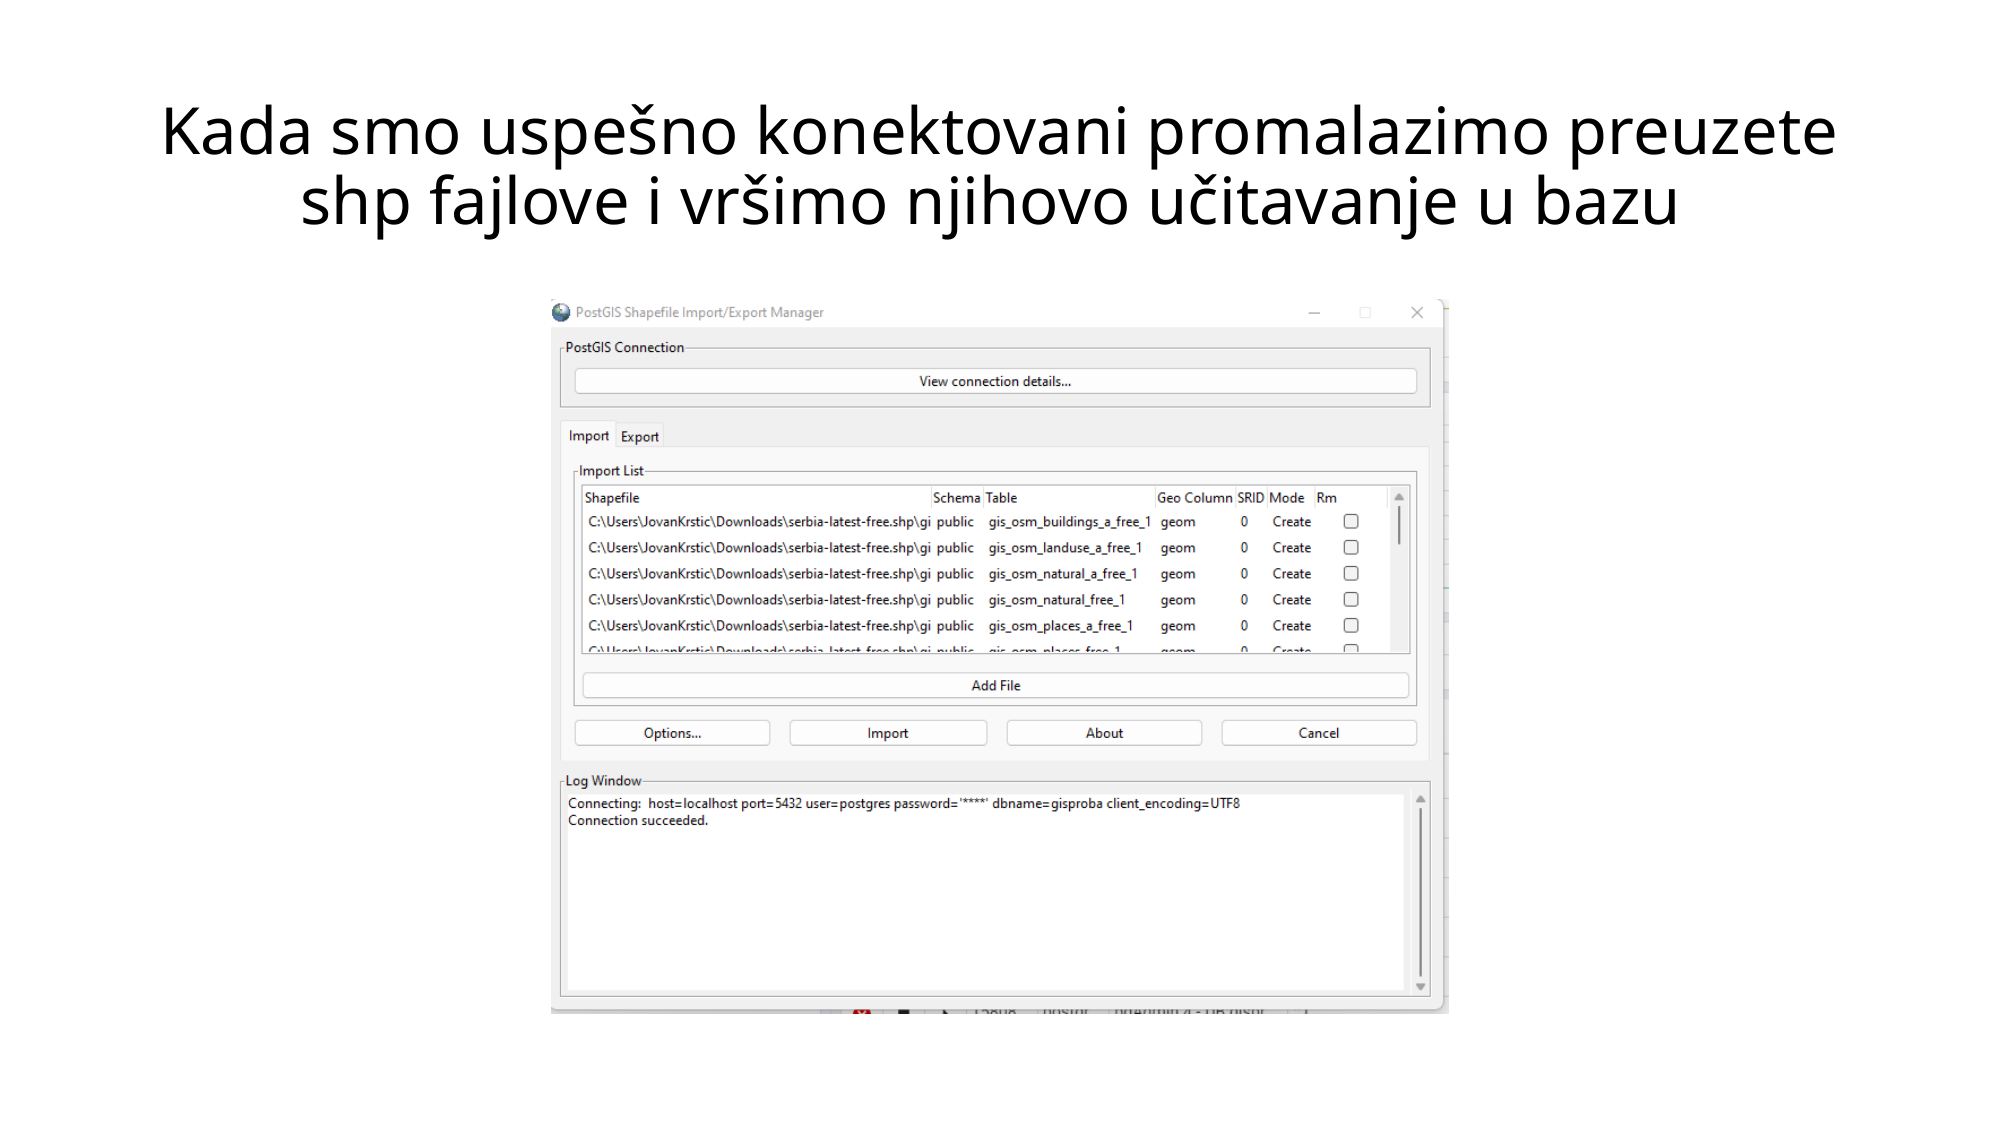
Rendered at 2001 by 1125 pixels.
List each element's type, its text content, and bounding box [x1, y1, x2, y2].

title Kada smo uspešno konektovani promalazimo preuzete shp fajlove i vršimo njihovo učitavanje u bazu [137, 59, 1863, 278]
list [551, 299, 1449, 1014]
